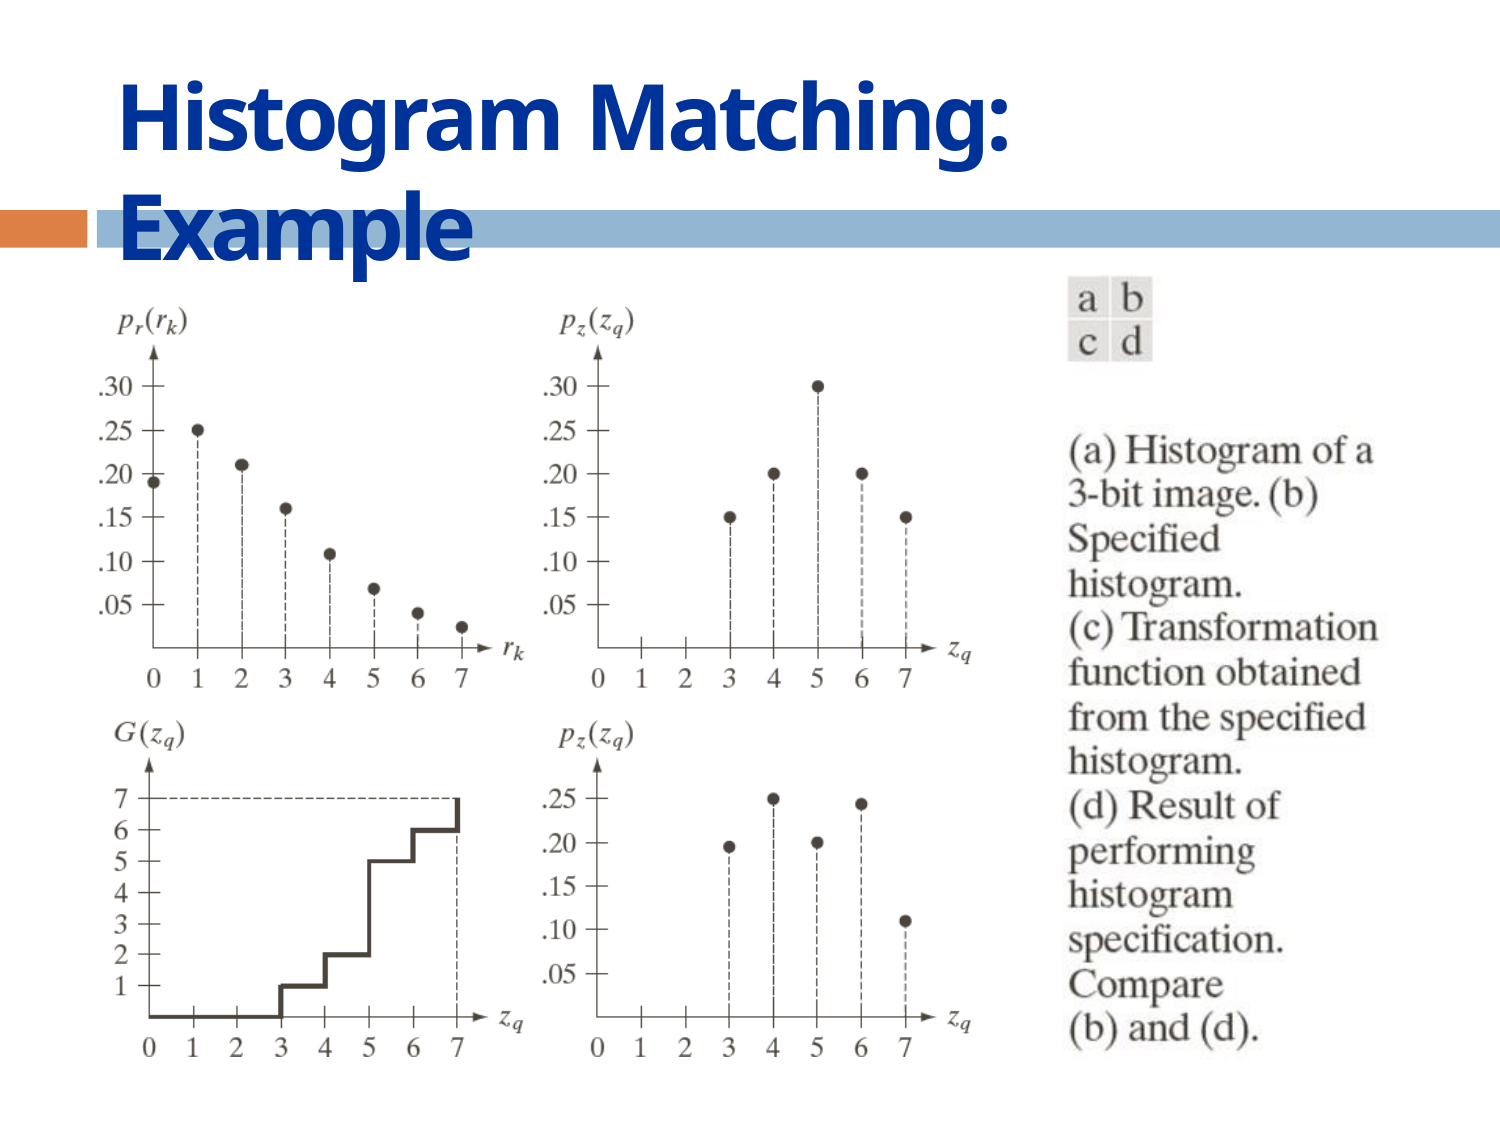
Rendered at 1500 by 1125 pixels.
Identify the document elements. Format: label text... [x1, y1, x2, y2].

text_box [99, 307, 972, 1057]
title Histogram Matching: Example [113, 56, 1267, 279]
text_box [1062, 274, 1388, 1060]
